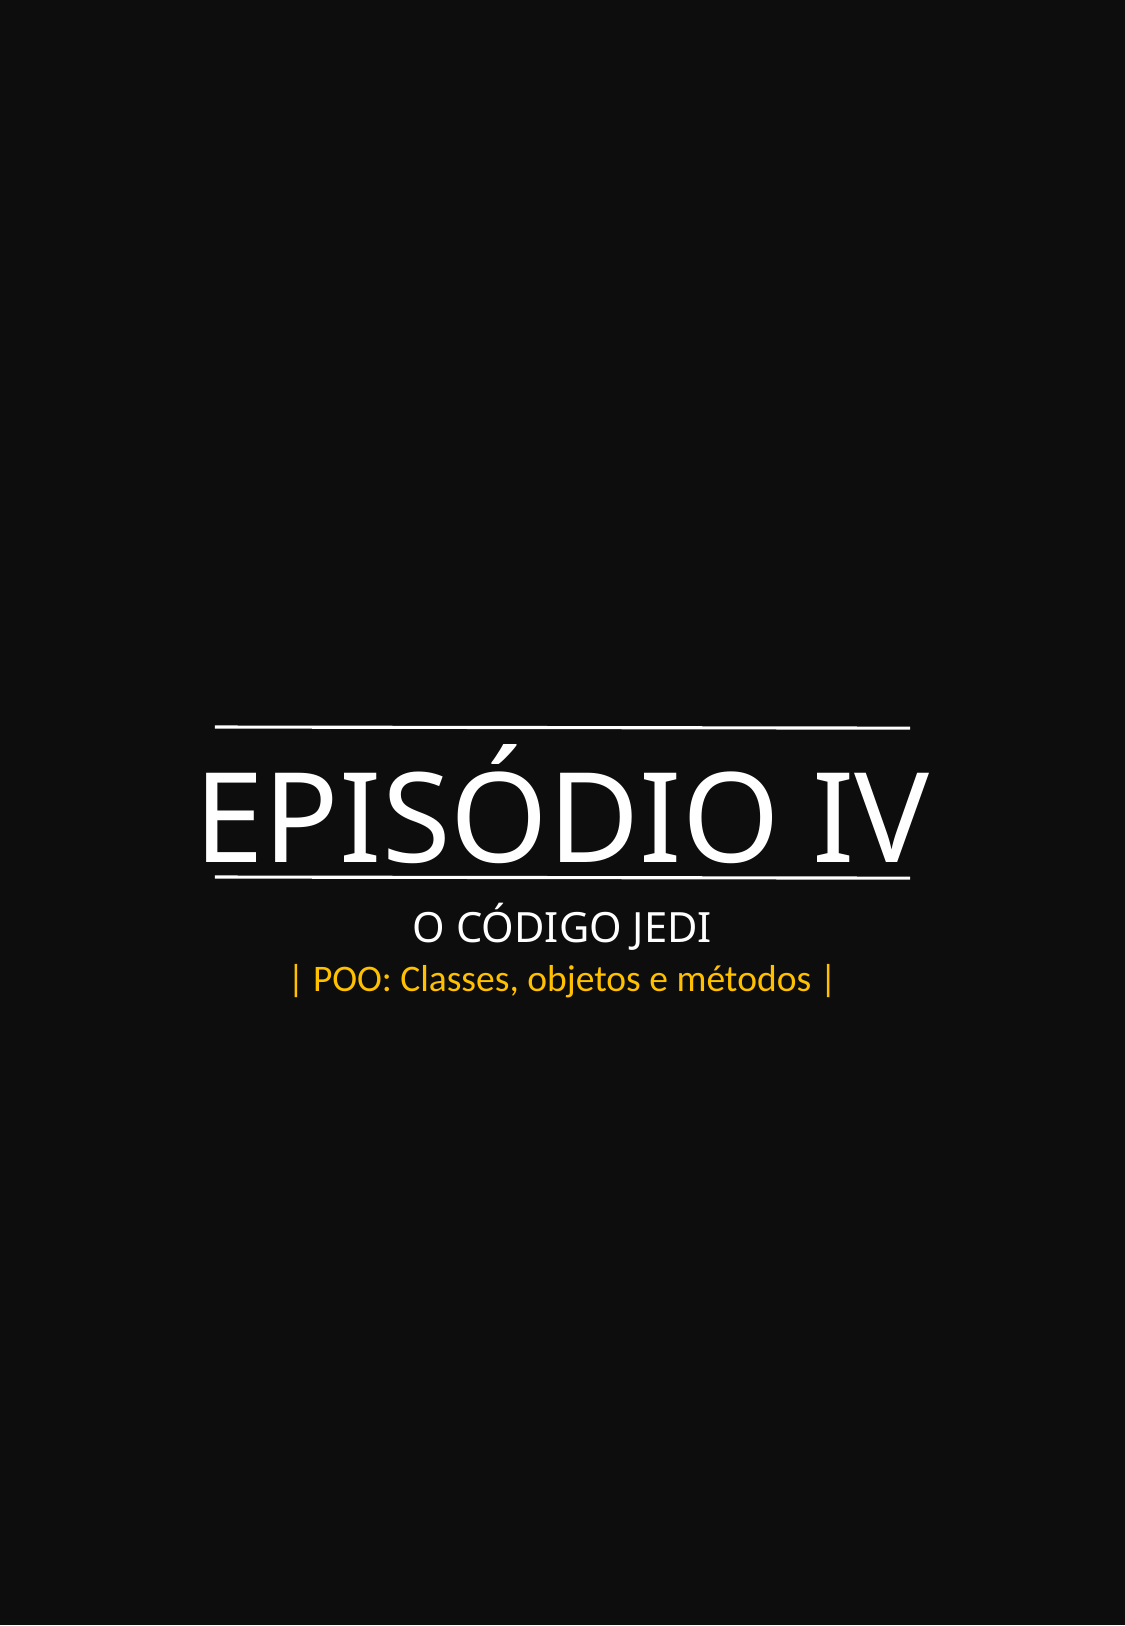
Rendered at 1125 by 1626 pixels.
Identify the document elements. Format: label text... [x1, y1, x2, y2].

text_box O CÓDIGO JEDI [194, 893, 931, 959]
text_box | POO: Classes, objetos e métodos | [227, 946, 898, 1007]
text_box [0, 0, 1125, 1625]
text_box EPISÓDIO IV [159, 730, 966, 895]
